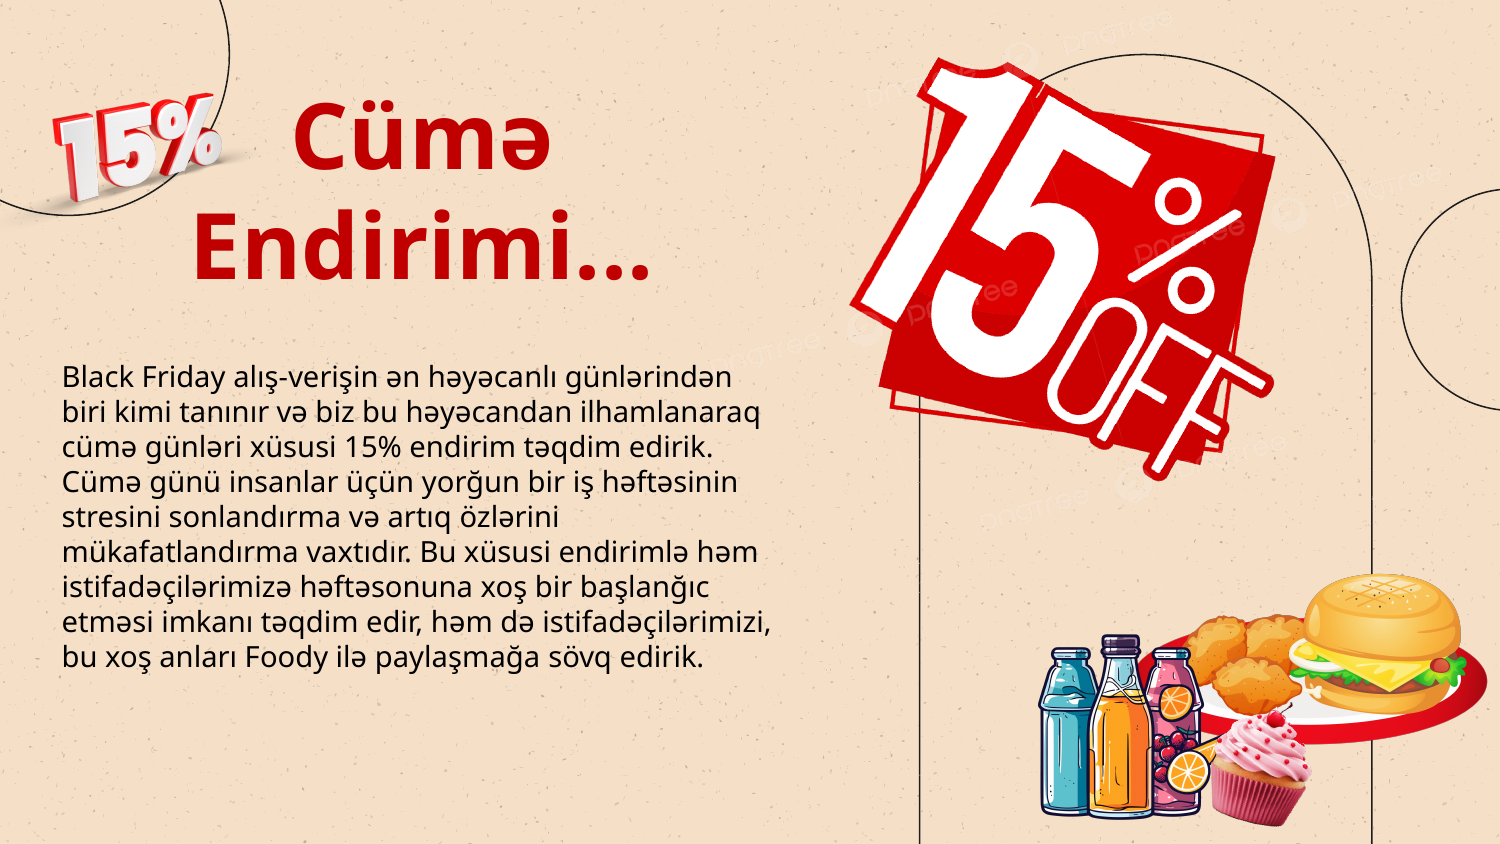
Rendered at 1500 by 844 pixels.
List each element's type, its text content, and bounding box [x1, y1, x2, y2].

text_box Black Friday alış-verişin ən həyəcanlı günlərindən biri kimi tanınır və biz bu həyəcandan ilhamlanaraq cümə günləri xüsusi 15% endirim təqdim edirik. Cümə günü insanlar üçün yorğun bir iş həftəsinin stresini sonlandırma və artıq özlərini mükafatlandırma vaxtıdır. Bu xüsusi endirimlə həm istifadəçilərimizə həftəsonuna xoş bir başlanğıc etməsi imkanı təqdim edir, həm də istifadəçilərimizi, bu xoş anları Foody ilə paylaşmağa sövq edirik. [46, 351, 797, 681]
picture [0, 0, 1500, 844]
title Cümə Endirimi... [119, 118, 725, 257]
